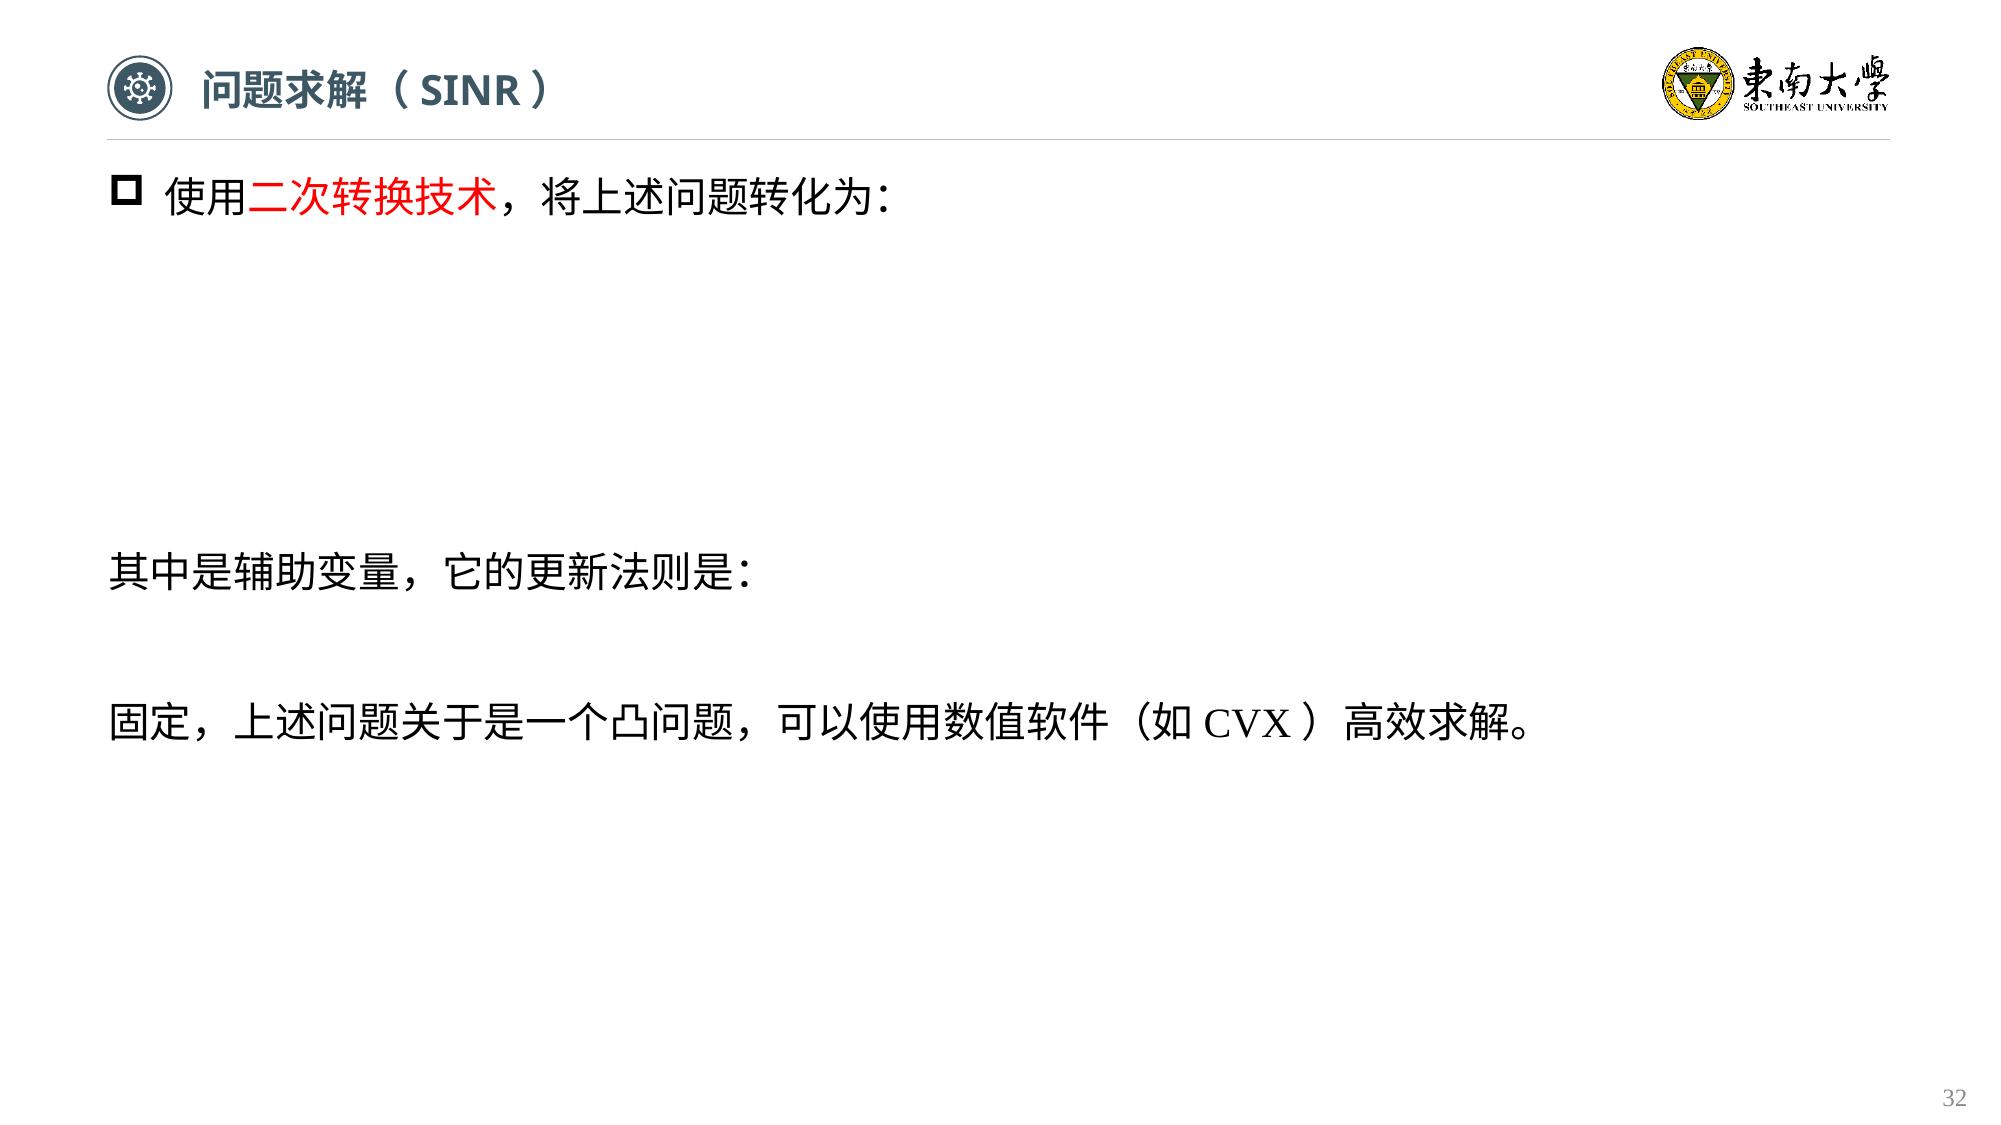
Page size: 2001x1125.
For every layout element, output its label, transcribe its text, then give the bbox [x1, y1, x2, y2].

picture [1662, 47, 1889, 120]
text_box 问题求解（SINR） [201, 56, 1284, 122]
